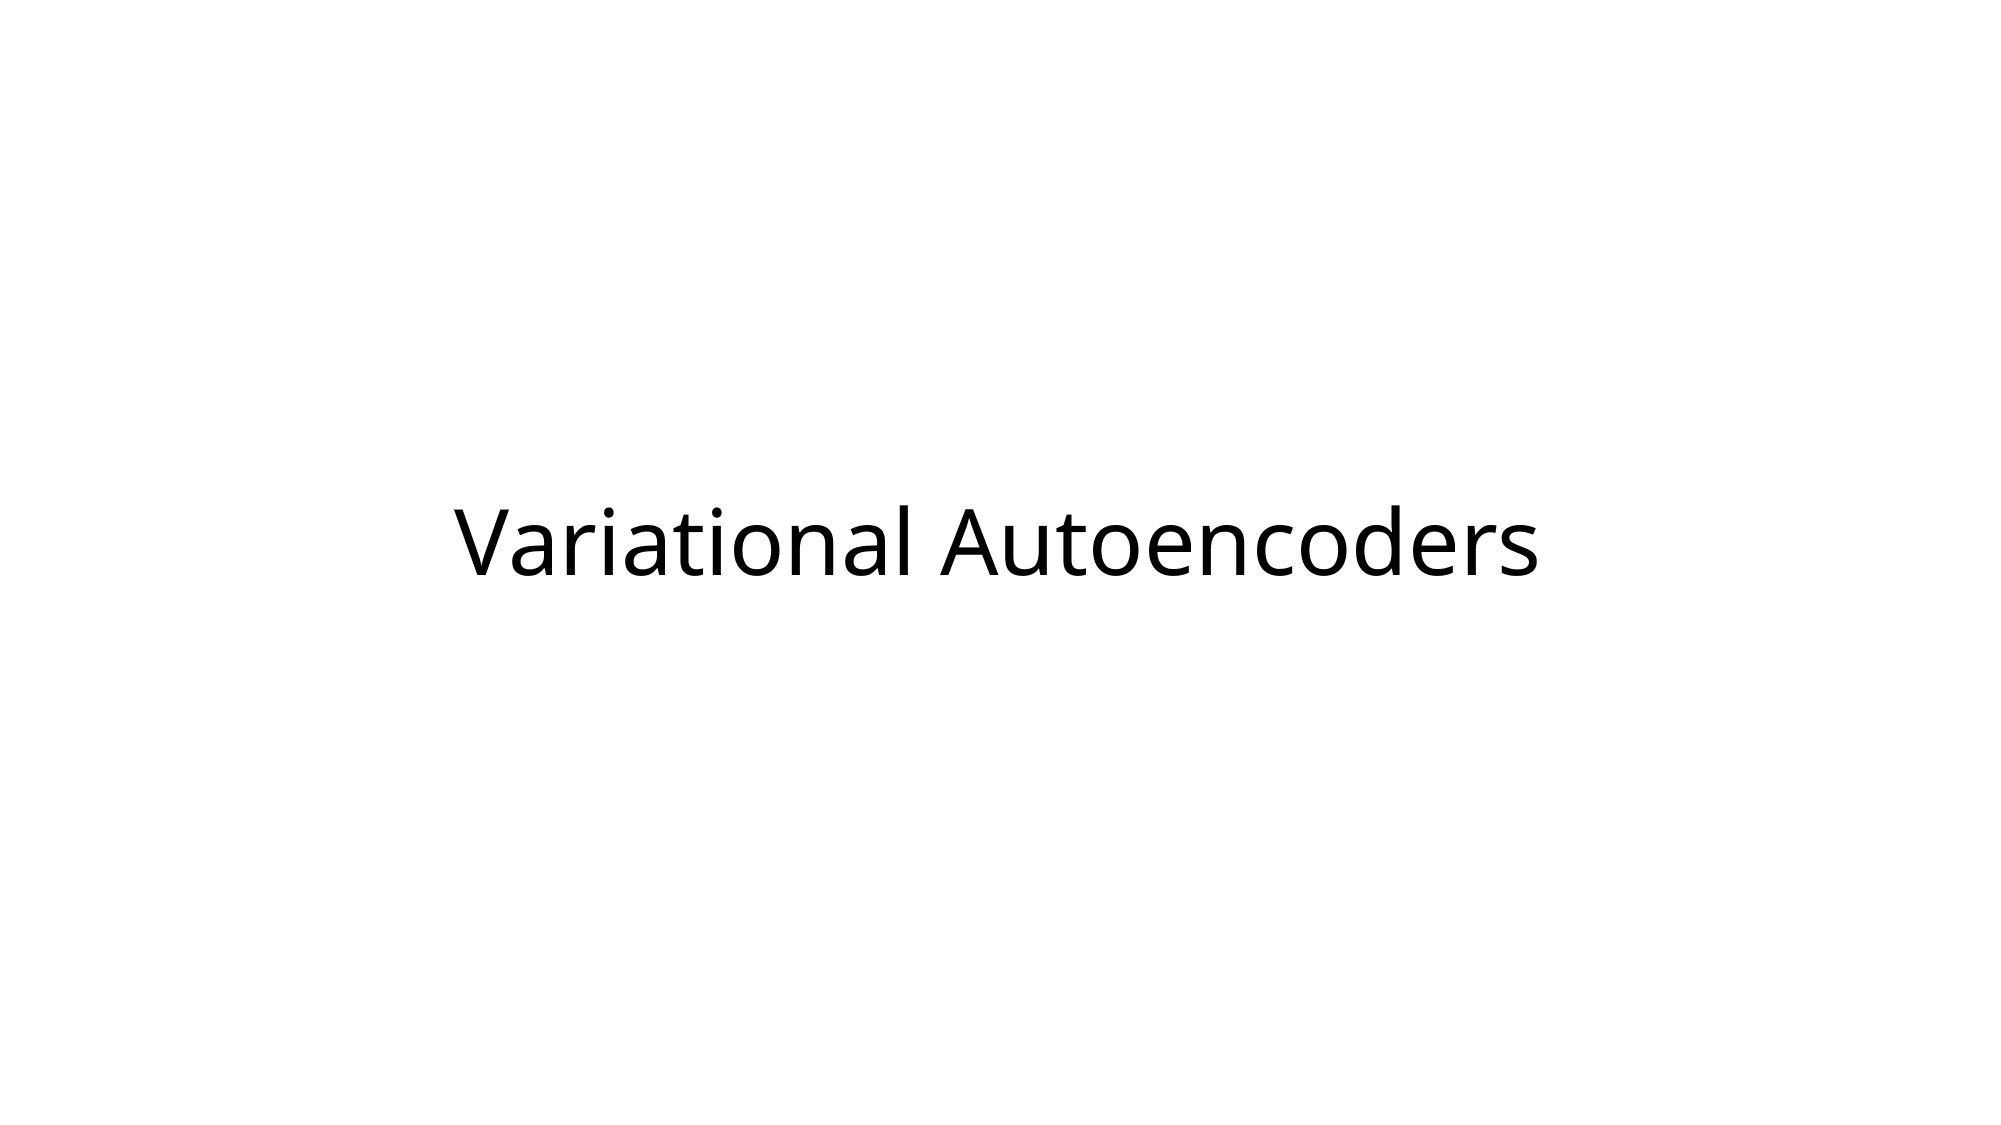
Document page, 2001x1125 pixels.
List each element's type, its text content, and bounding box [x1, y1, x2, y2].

title Variational Autoencoders [136, 280, 1862, 601]
